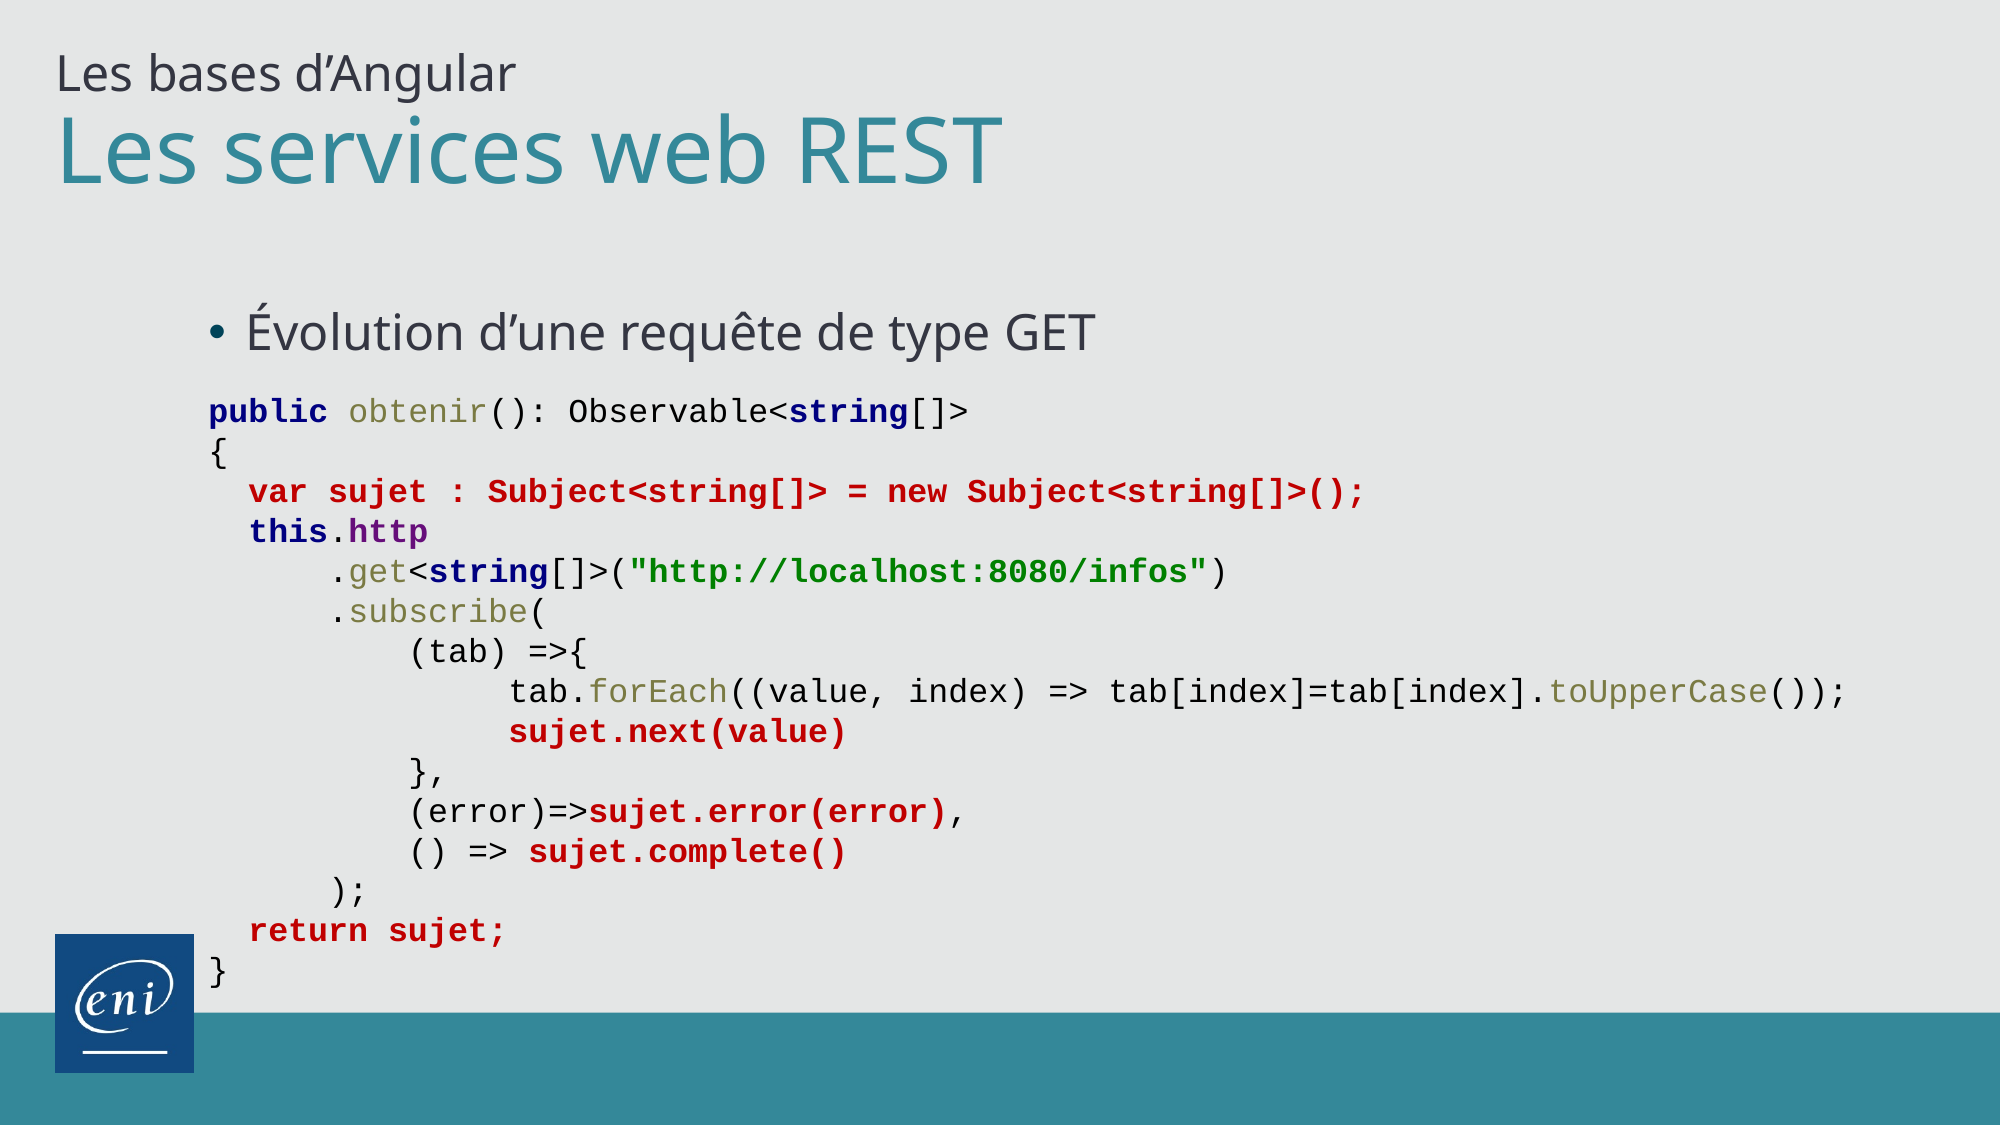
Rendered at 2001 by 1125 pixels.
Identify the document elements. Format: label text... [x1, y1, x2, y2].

list Évolution d’une requête de type GET [193, 299, 1952, 382]
title Les services web REST [55, 104, 1952, 303]
picture [55, 934, 194, 1073]
text_box public obtenir(): Observable<string[]> { var sujet : Subject<string[]> = new Subject<string[]>(); this.http .get<string[]>("http://localhost:8080/infos") .subscribe( (tab) =>{ tab.forEach((value, index) => tab[index]=tab[index].toUpperCase()); sujet.next(value) }, (error)=>sujet.error(error), () => sujet.complete() ); return sujet; } [193, 382, 2000, 1036]
list Les bases d’Angular [55, 31, 1952, 103]
